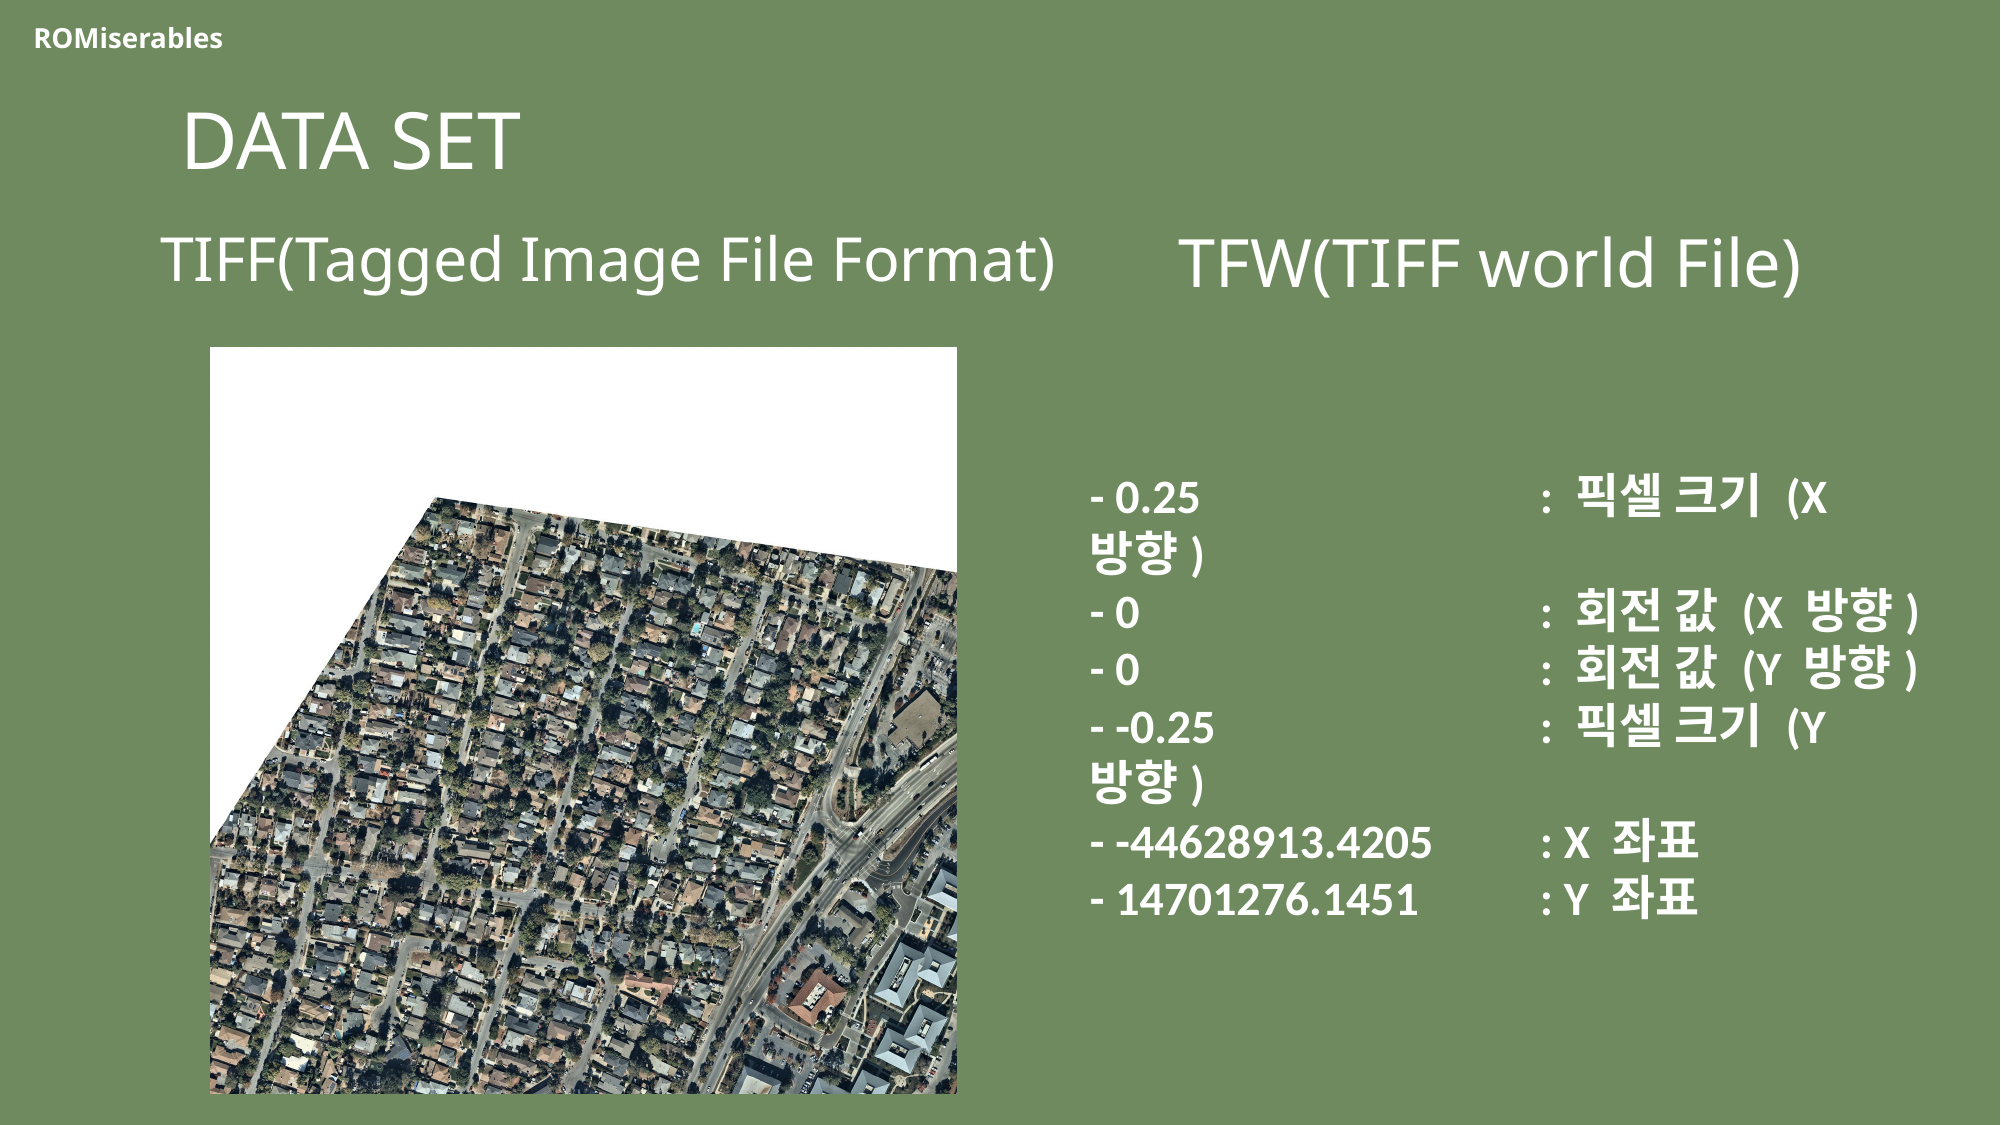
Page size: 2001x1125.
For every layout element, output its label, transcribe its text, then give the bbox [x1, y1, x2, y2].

picture [209, 347, 957, 1095]
text_box TFW(TIFF world File) [1039, 213, 1942, 308]
text_box ROMiserables [0, 13, 257, 63]
text_box TIFF(Tagged Image File Format) [128, 213, 1088, 348]
subtitle DATA SET [96, 82, 606, 195]
text_box - 0.25 : 픽셀 크기 (X 방향) - 0 : 회전 값 (X 방향) - 0 : 회전 값 (Y 방향) - -0.25 : 픽셀 크기 (Y 방향) - -44628913.4205 : X 좌표 - 14701276.1451 : Y 좌표 [1075, 458, 1942, 933]
